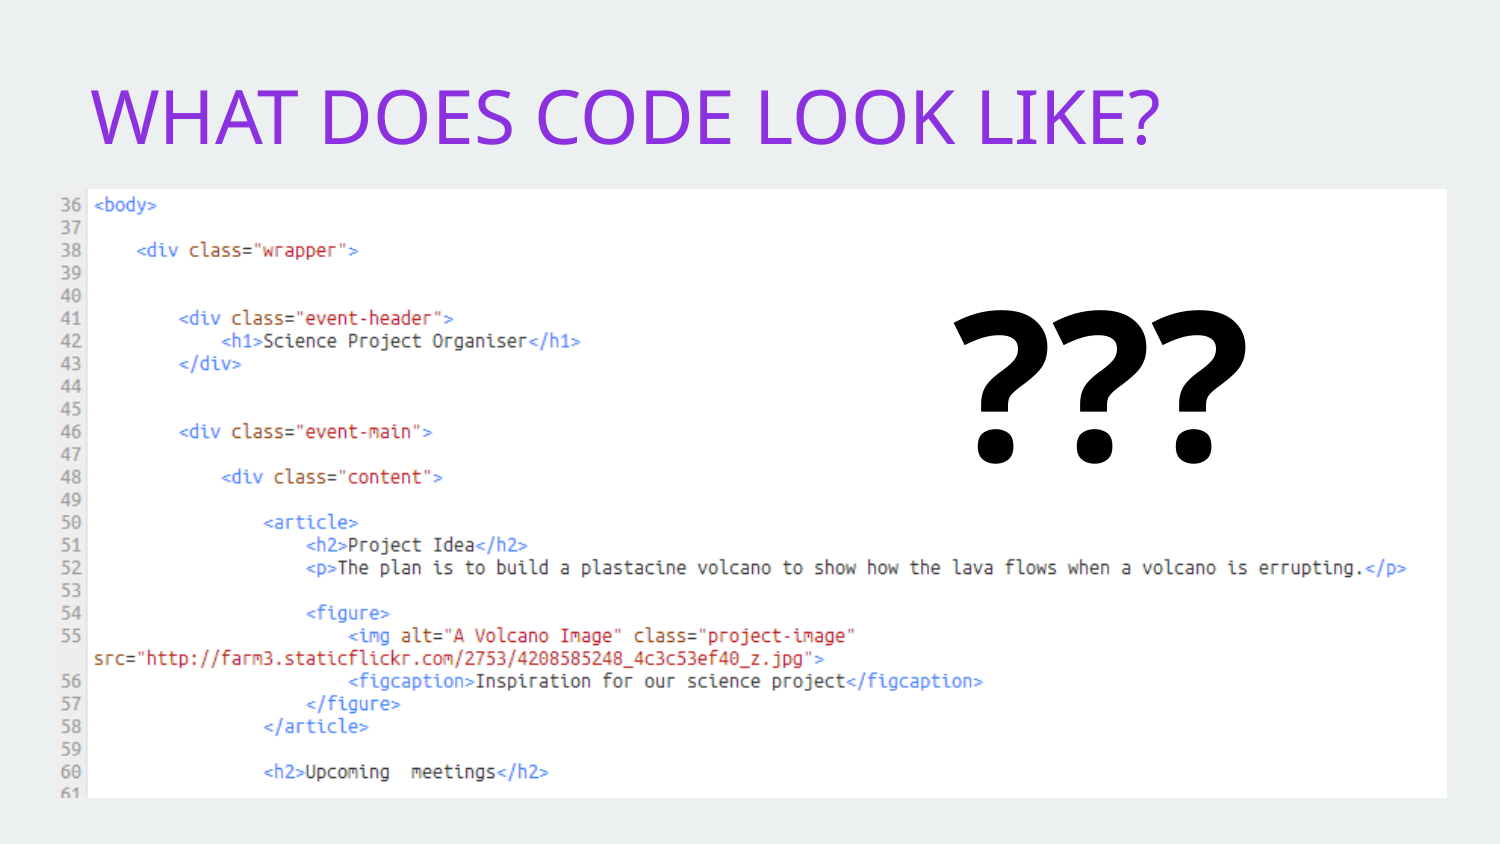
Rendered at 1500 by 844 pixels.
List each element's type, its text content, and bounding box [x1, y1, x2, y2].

picture [53, 189, 1448, 798]
title WHAT DOES CODE LOOK LIKE? [75, 33, 1425, 175]
